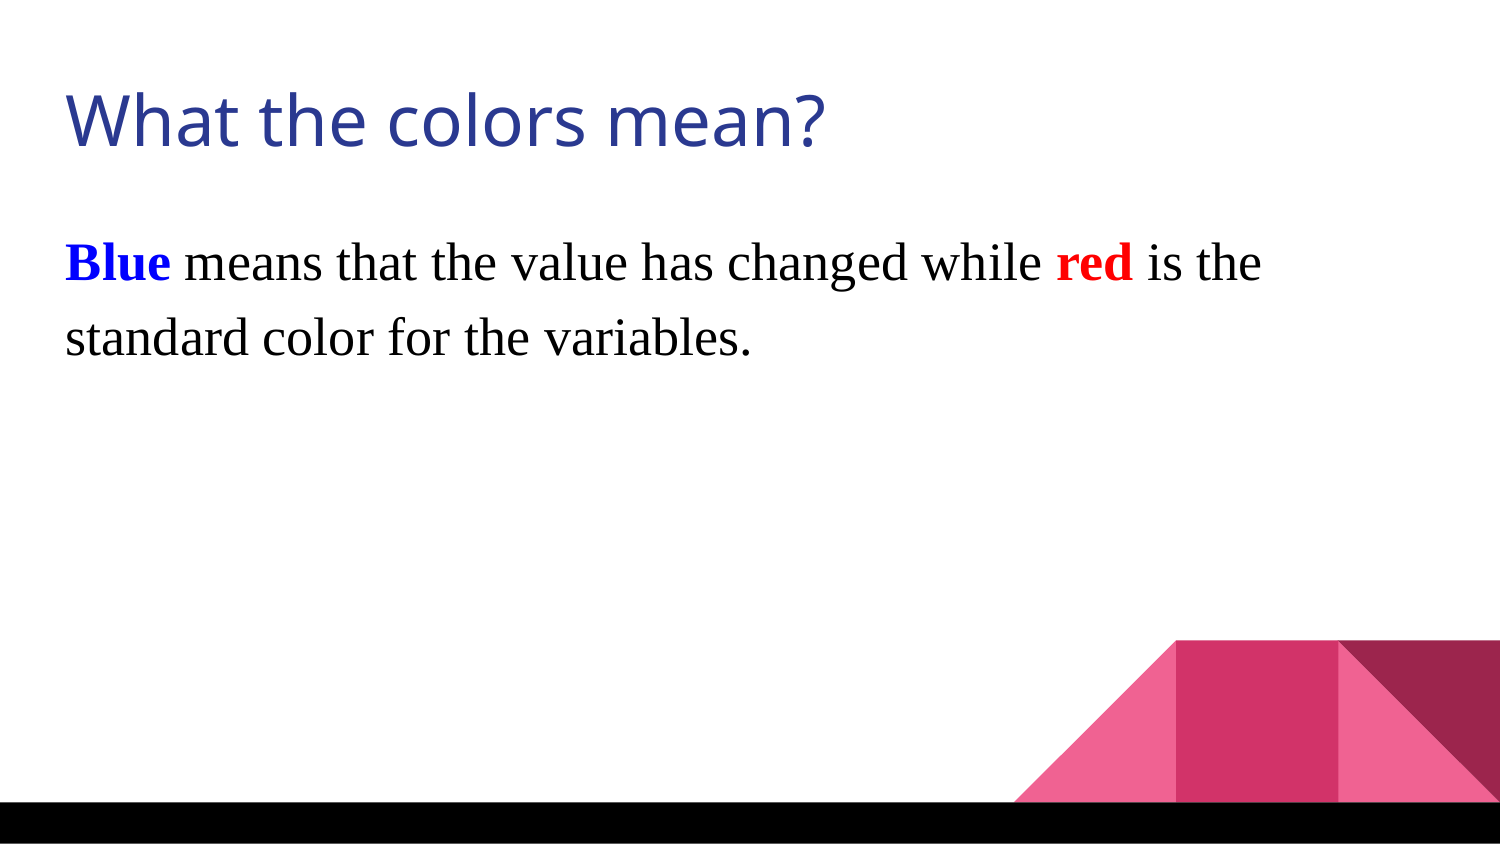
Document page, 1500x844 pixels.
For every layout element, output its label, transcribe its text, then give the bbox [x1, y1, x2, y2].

text_box Blue means that the value has changed while red is the standard color for the variables. [51, 201, 1449, 750]
text_box What the colors mean? [51, 60, 1449, 167]
